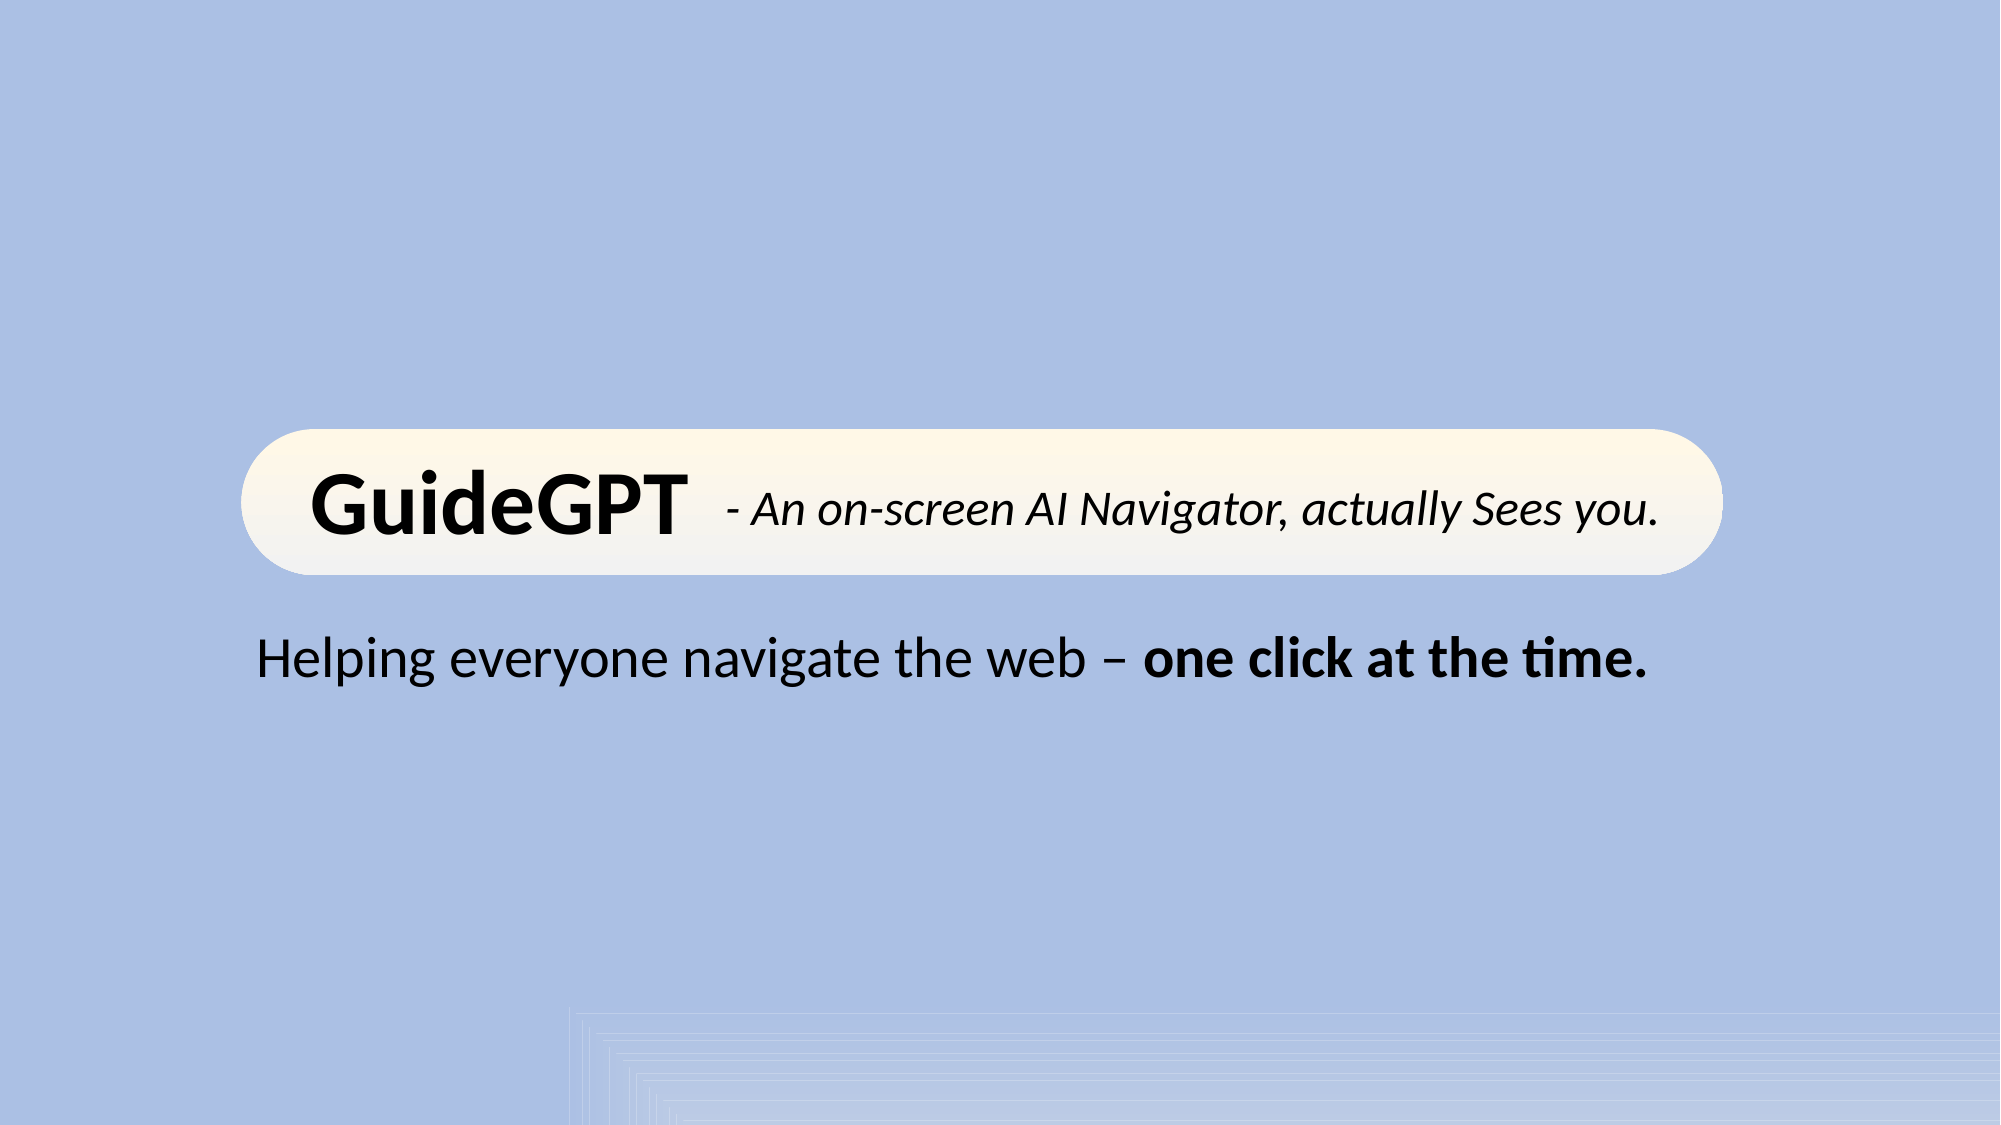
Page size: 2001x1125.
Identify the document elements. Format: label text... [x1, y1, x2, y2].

text_box Helping everyone navigate the web – one click at the time. [241, 611, 1759, 697]
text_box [241, 429, 1756, 575]
